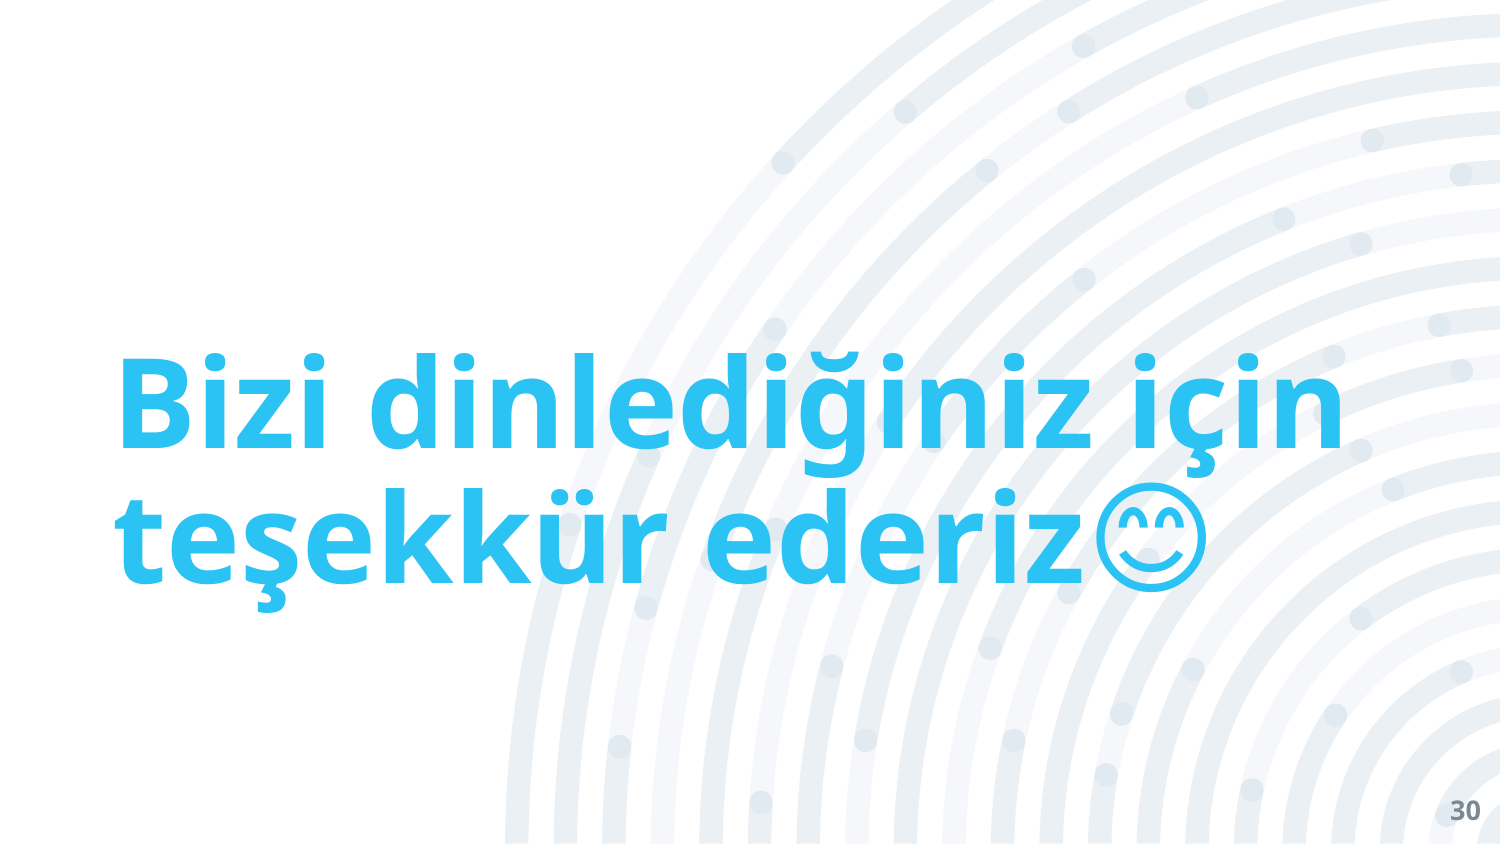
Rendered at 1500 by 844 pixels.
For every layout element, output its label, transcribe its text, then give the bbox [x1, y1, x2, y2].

title Bizi dinlediğiniz için teşekkür ederiz😊 [112, 419, 1388, 611]
slide_number 30 [1391, 779, 1482, 844]
